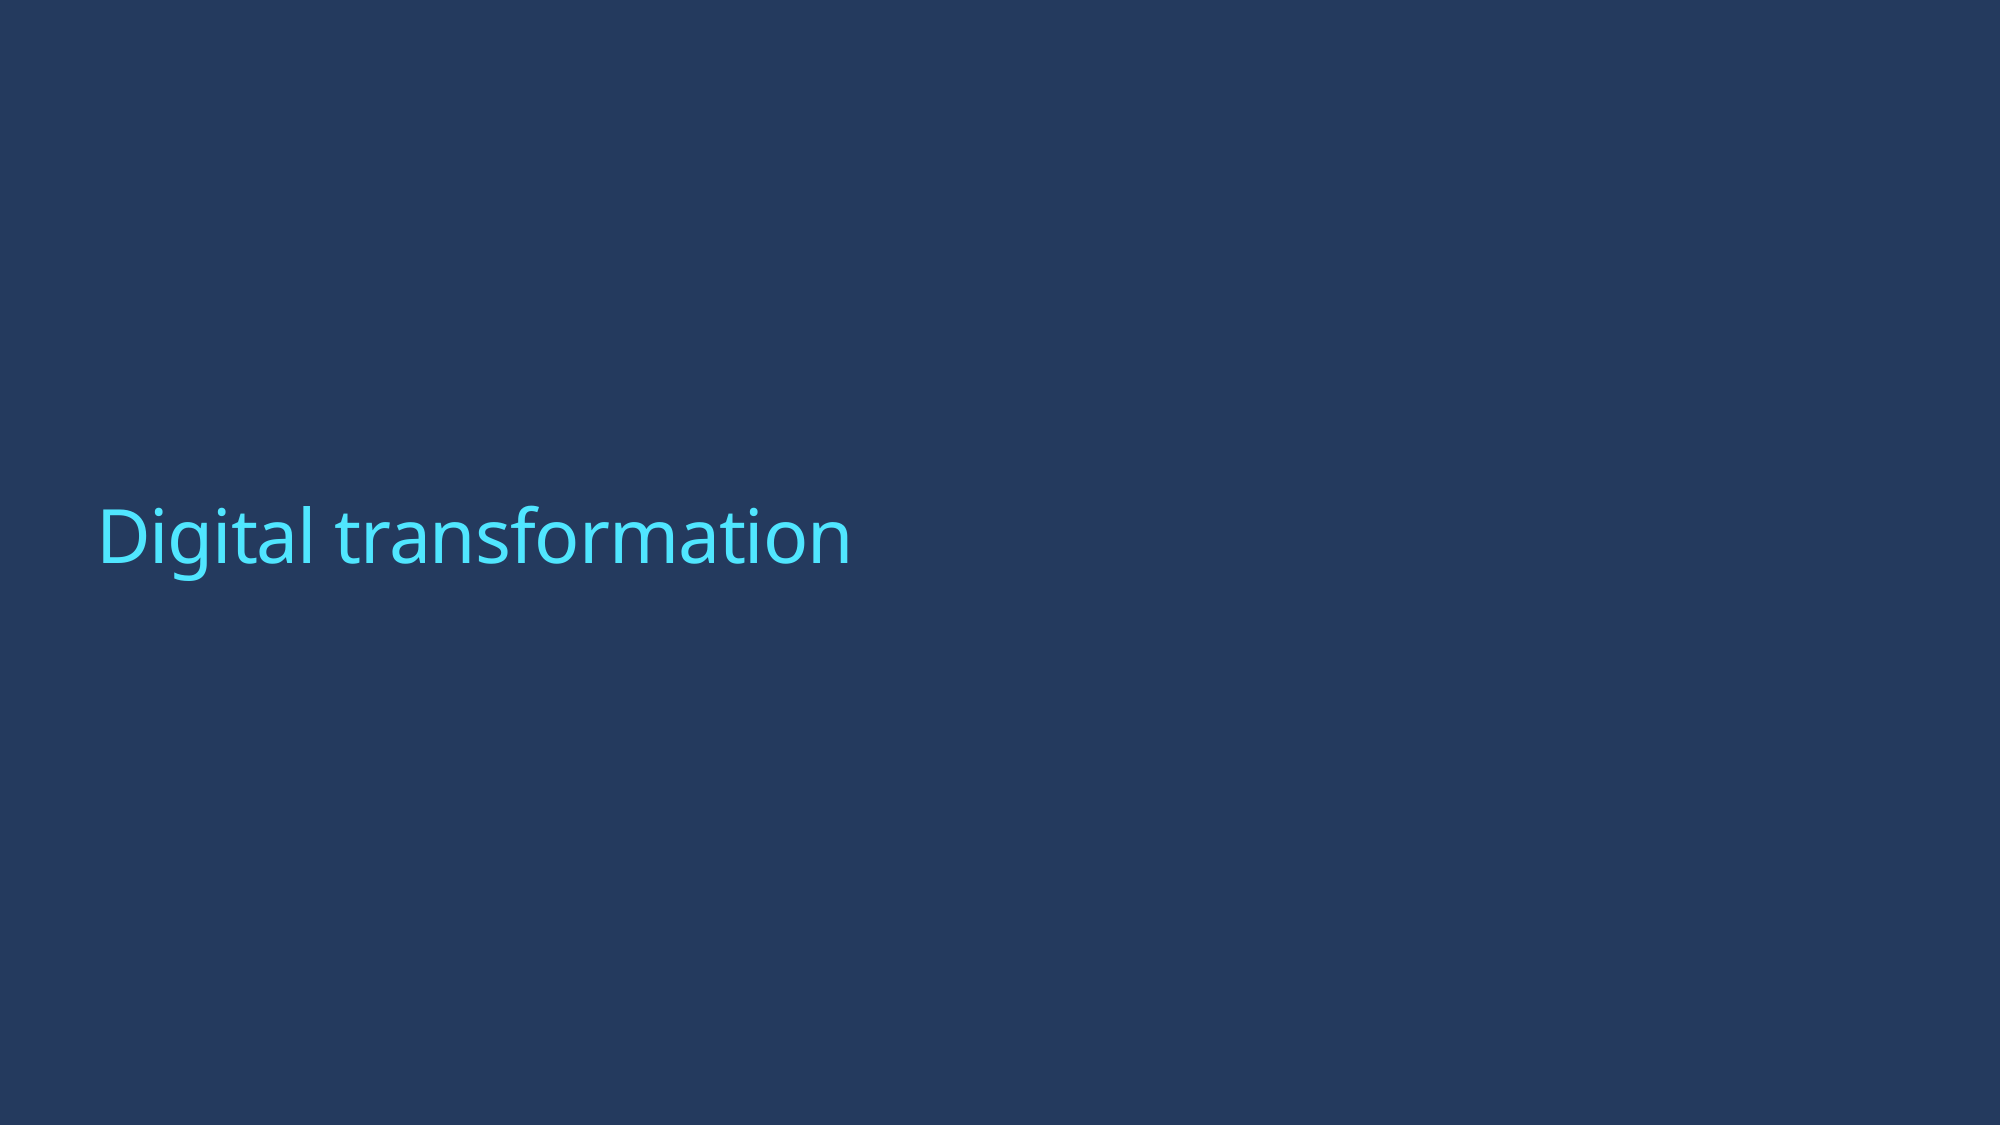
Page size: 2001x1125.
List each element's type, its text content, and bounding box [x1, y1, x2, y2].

title Digital transformation [96, 498, 1596, 580]
